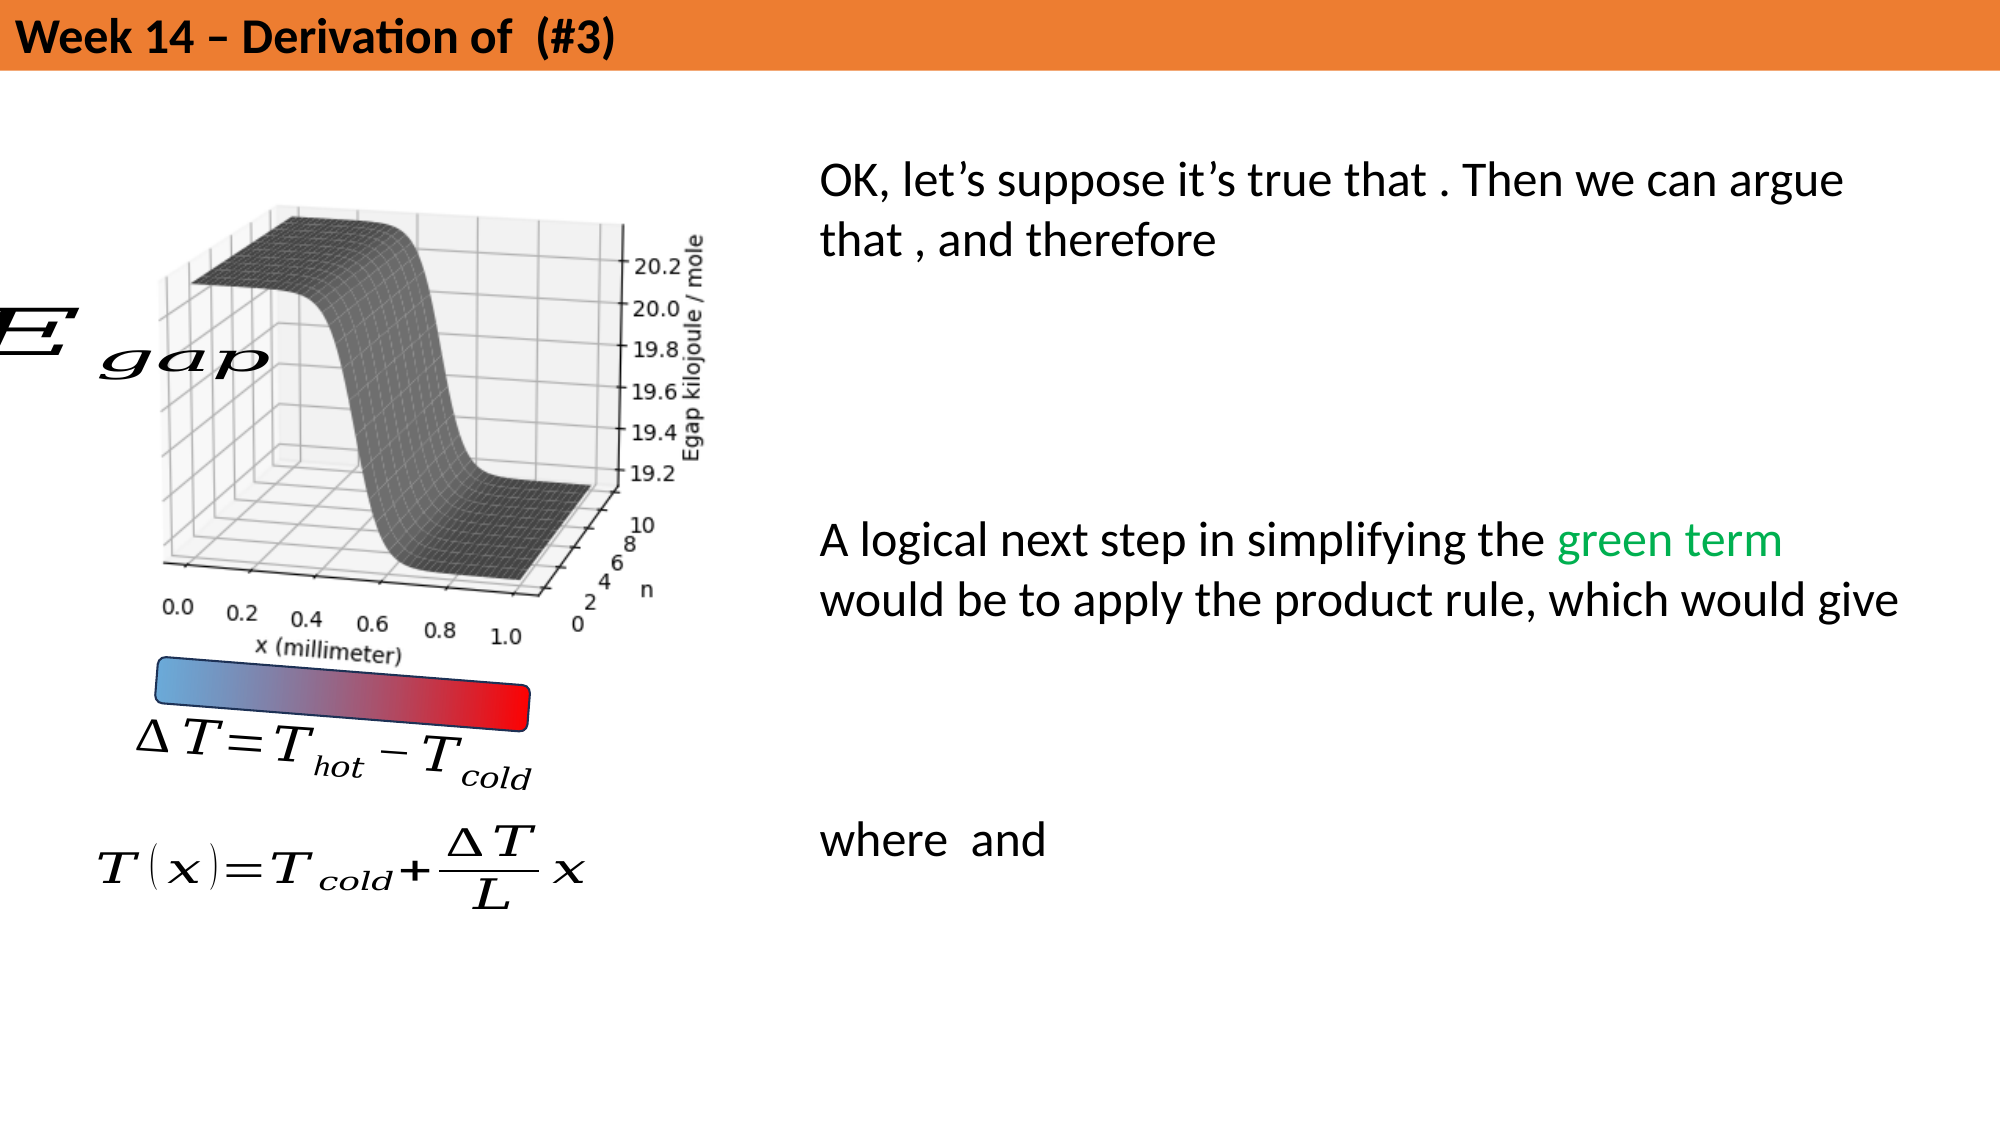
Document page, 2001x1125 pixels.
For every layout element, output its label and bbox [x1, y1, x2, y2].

text_box [0, 195, 715, 920]
